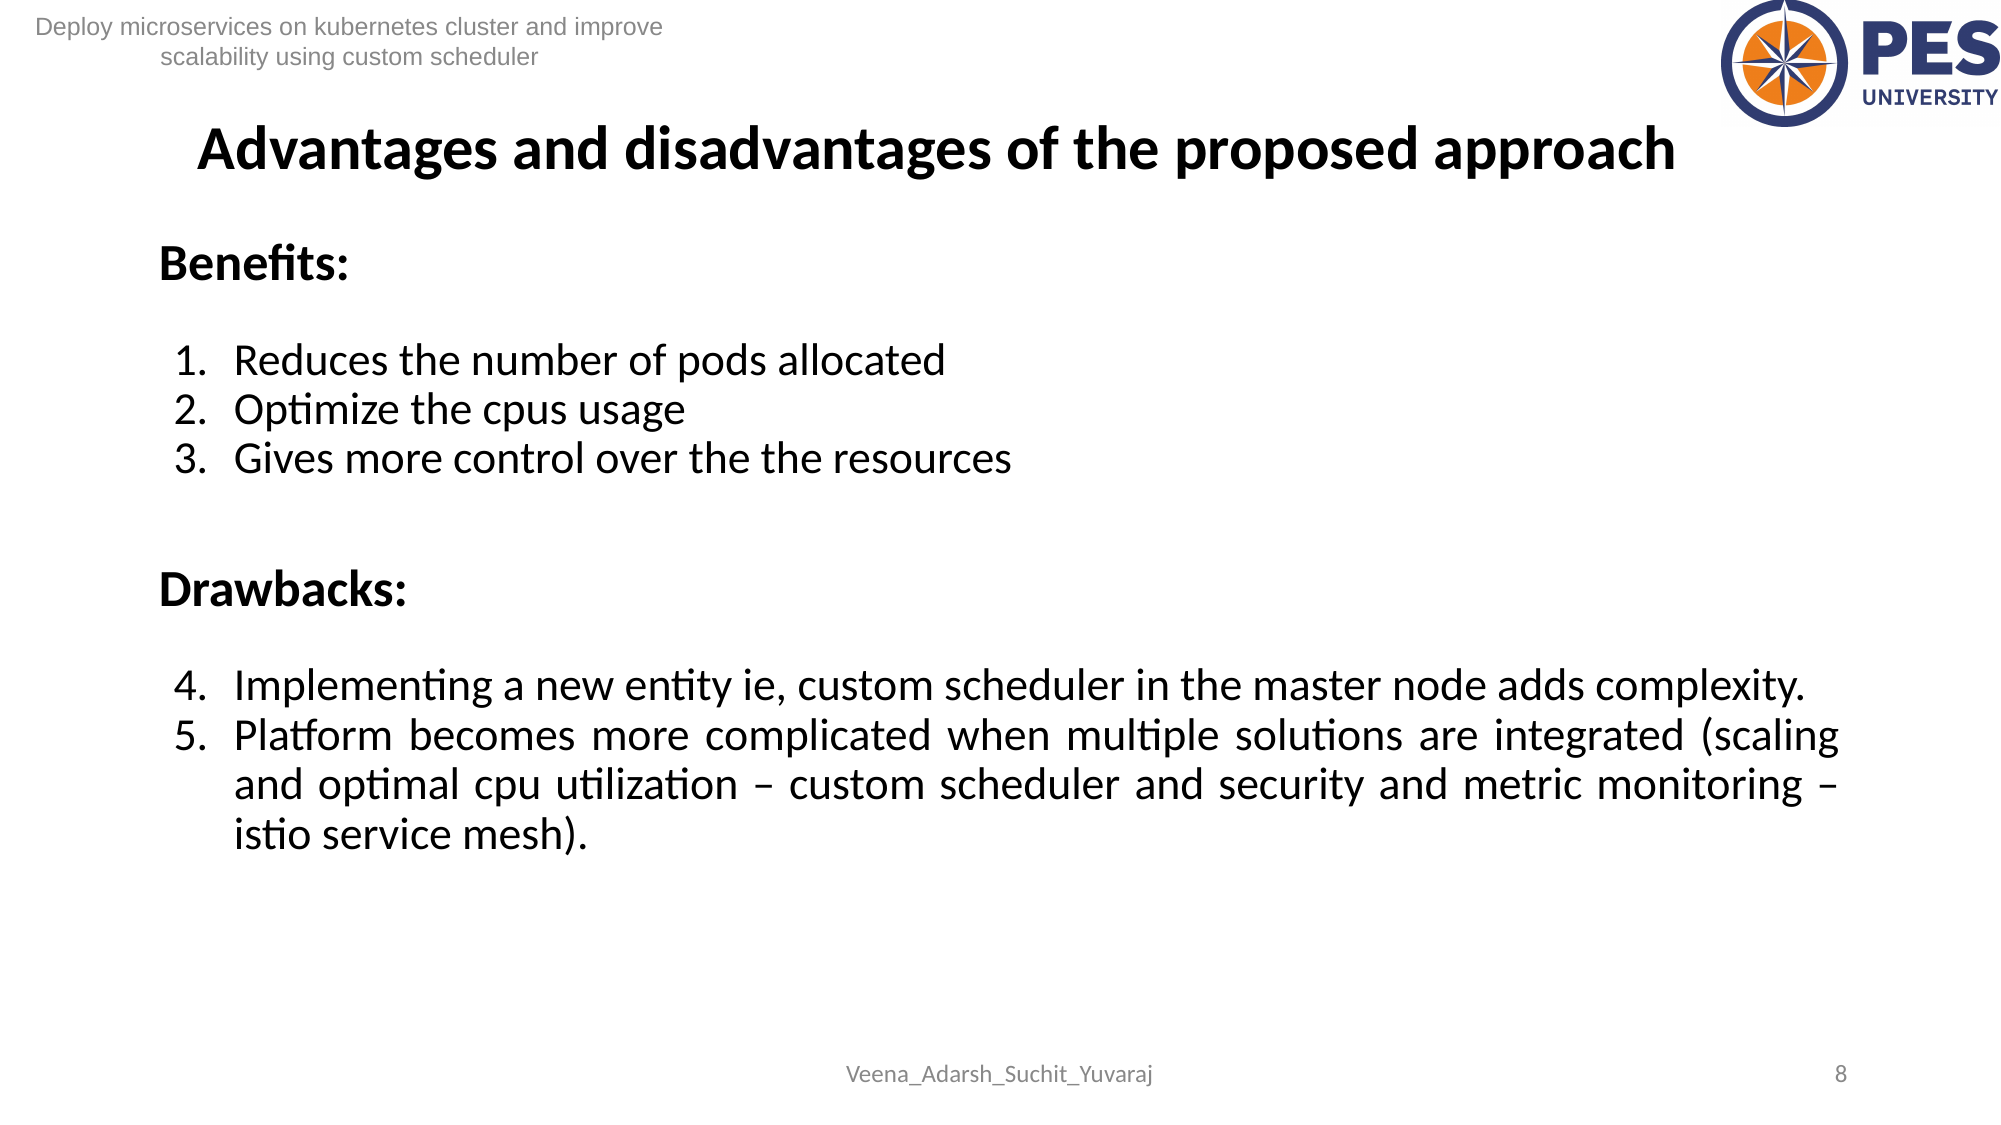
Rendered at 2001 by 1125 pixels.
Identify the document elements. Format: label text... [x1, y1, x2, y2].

text_box Deploy microservices on kubernetes cluster and improve scalability using custom scheduler [12, 10, 688, 71]
picture [1721, 0, 2000, 127]
text_box Advantages and disadvantages of the proposed approach [183, 76, 1734, 213]
footer Veena_Adarsh_Suchit_Yuvaraj [662, 1042, 1338, 1103]
slide_number 8 [1412, 1042, 1863, 1103]
text_box Benefits: Reduces the number of pods allocated Optimize the cpus usage Gives more control over the the resources Drawbacks: Implementing a new entity ie, custom scheduler in the master node adds complexity. Platform becomes more complicated when multiple solutions are integrated (scaling and optimal cpu utilization – custom scheduler and security and metric monitoring – istio service mesh). [143, 213, 1856, 1064]
